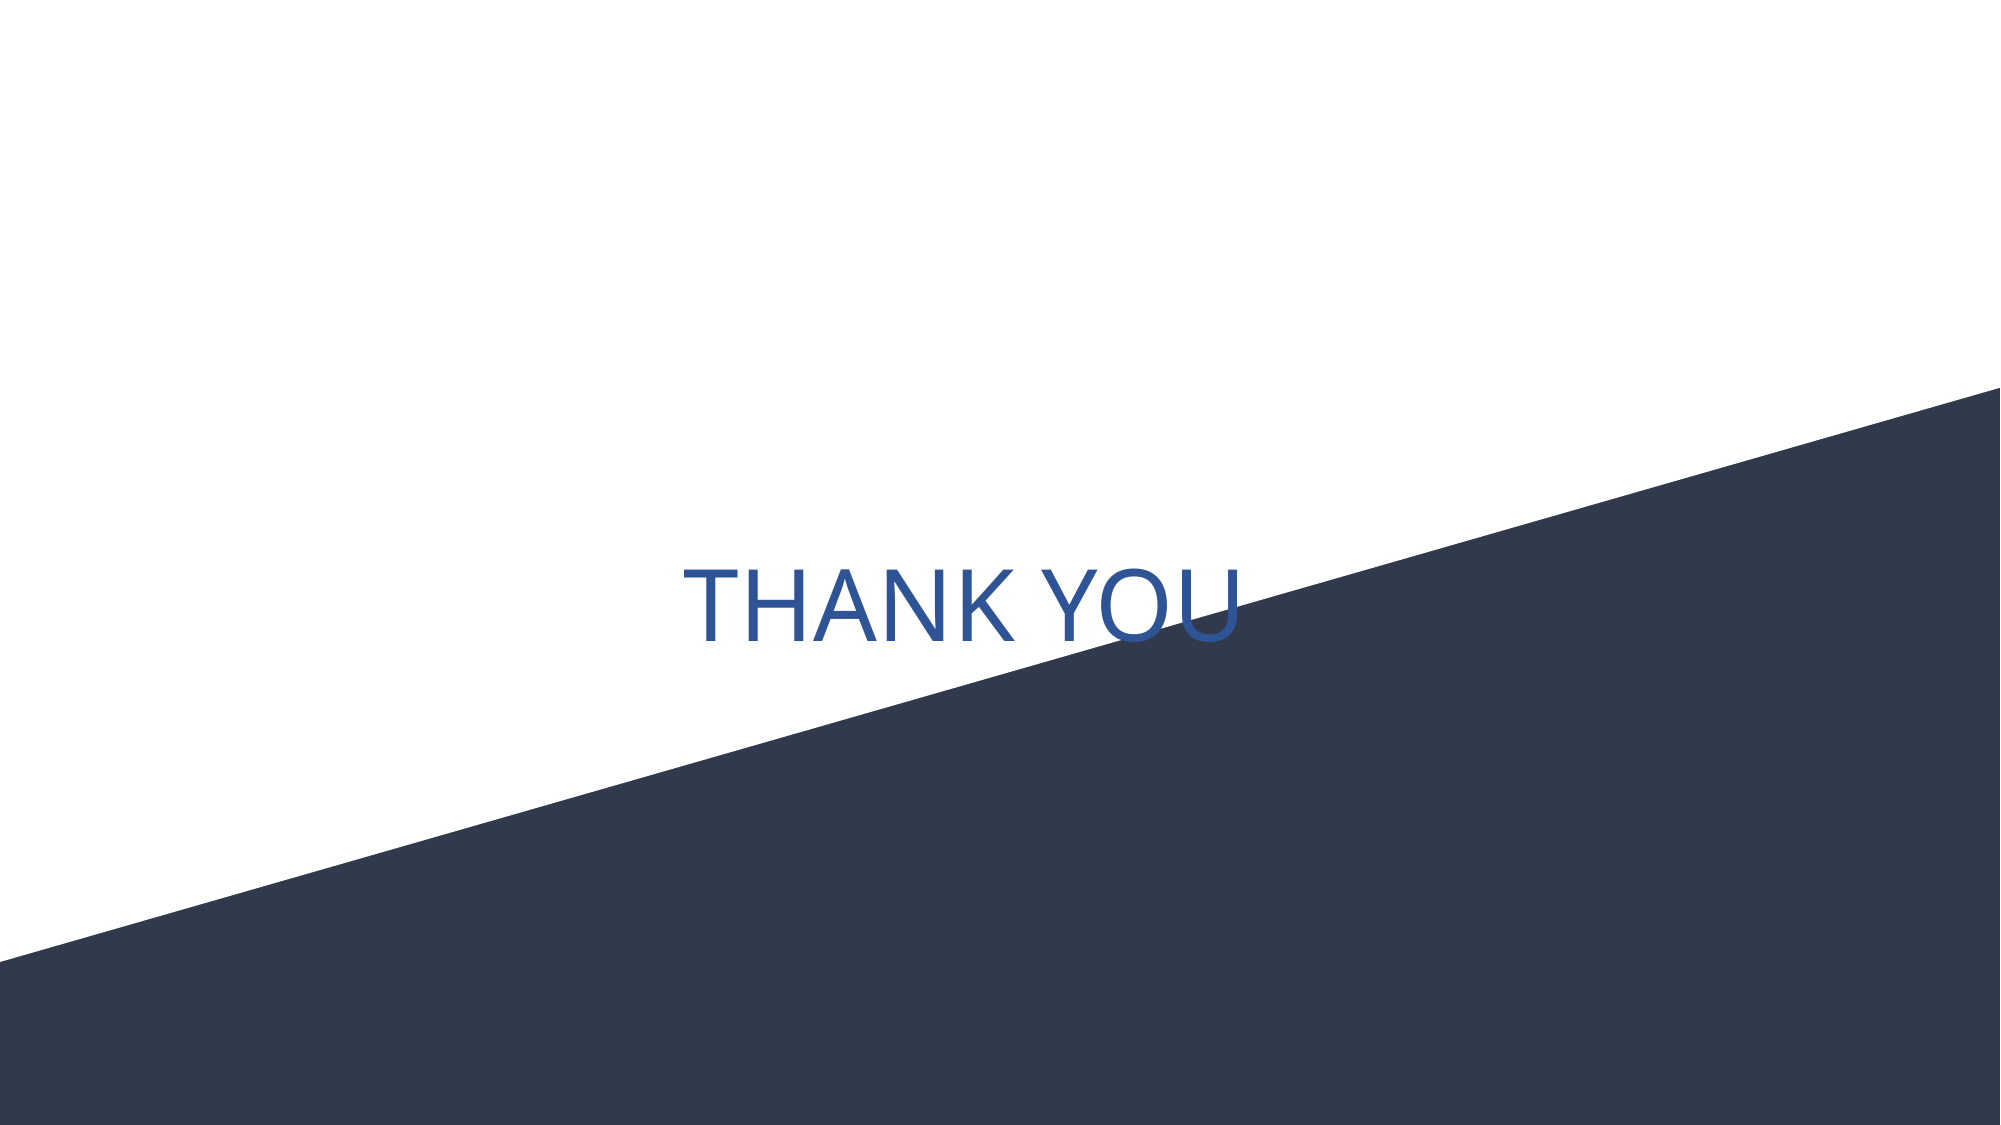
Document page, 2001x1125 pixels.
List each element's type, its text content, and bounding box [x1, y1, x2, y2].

title THANK YOU [159, 242, 1772, 671]
